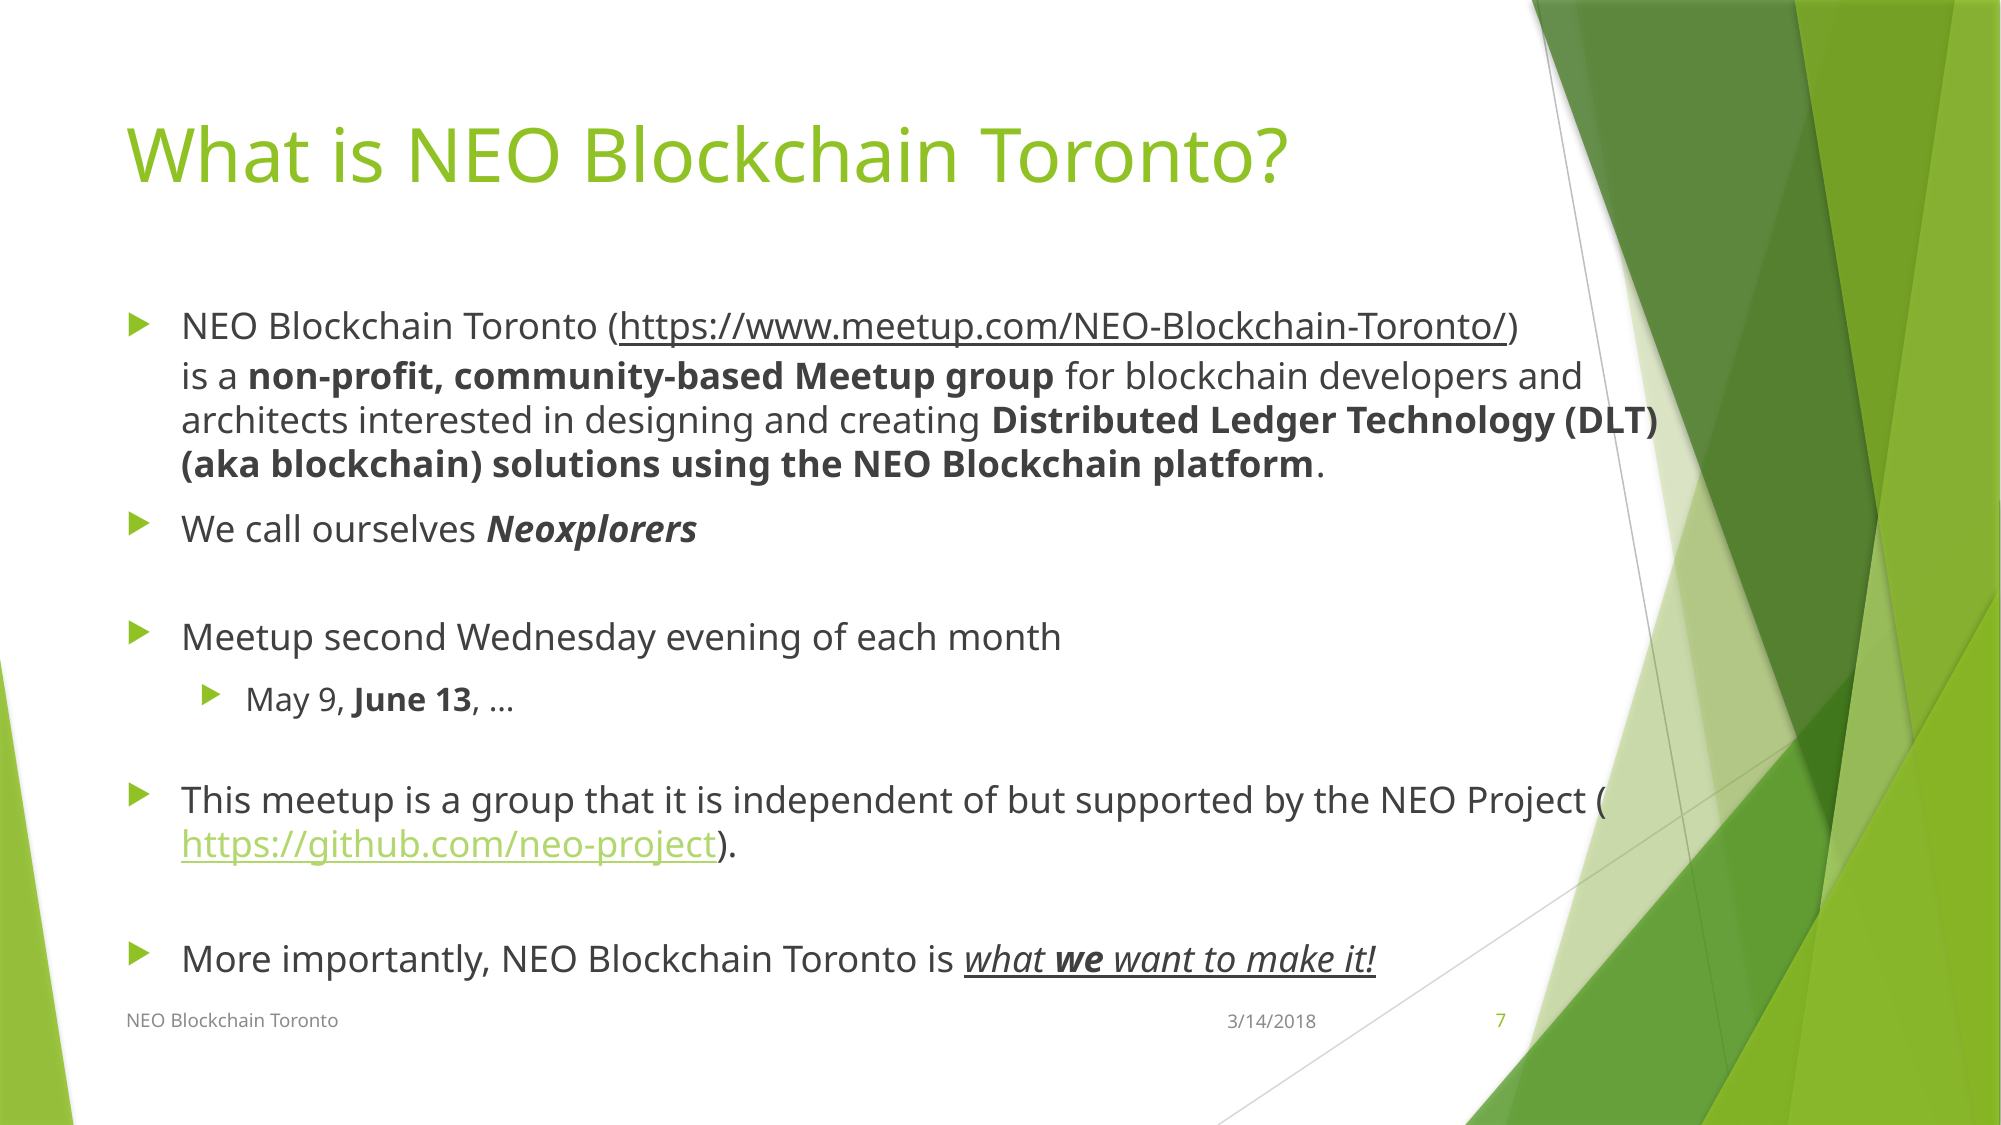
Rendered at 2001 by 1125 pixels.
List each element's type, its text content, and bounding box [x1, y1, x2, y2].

list NEO Blockchain Toronto (https://www.meetup.com/NEO-Blockchain-Toronto/) is a non-profit, community-based Meetup group for blockchain developers and architects interested in designing and creating Distributed Ledger Technology (DLT) (aka blockchain) solutions using the NEO Blockchain platform. We call ourselves Neoxplorers Meetup second Wednesday evening of each month May 9, June 13, … This meetup is a group that it is independent of but supported by the NEO Project (https://github.com/neo-project). More importantly, NEO Blockchain Toronto is what we want to make it! [111, 295, 1677, 991]
title What is NEO Blockchain Toronto? [111, 99, 1802, 268]
footer NEO Blockchain Toronto [111, 991, 1145, 1051]
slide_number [1181, 991, 1332, 1051]
slide_number 7 [1409, 991, 1522, 1051]
